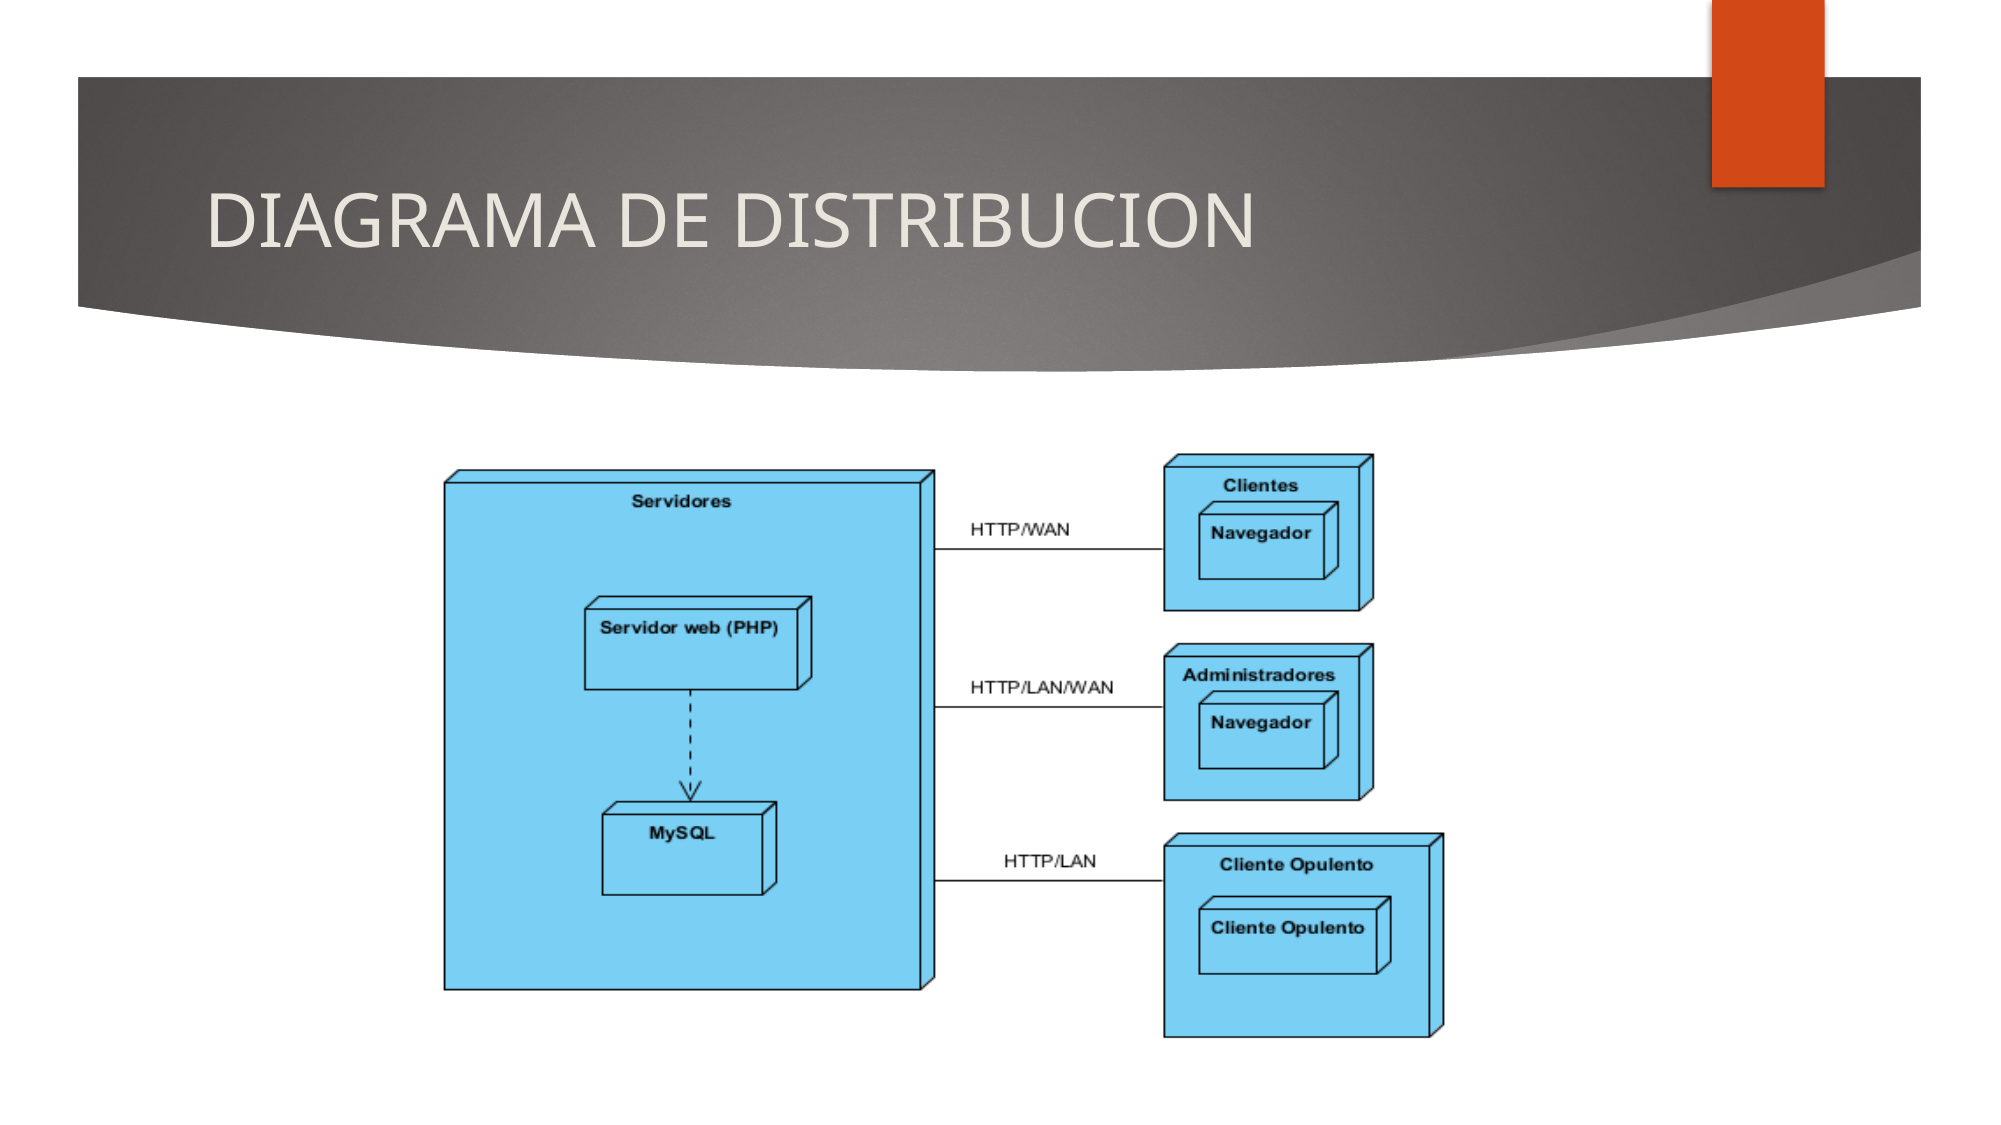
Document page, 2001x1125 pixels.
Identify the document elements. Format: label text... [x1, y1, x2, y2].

picture [416, 408, 1558, 1125]
title DIAGRAMA DE DISTRIBUCION [189, 159, 1638, 276]
